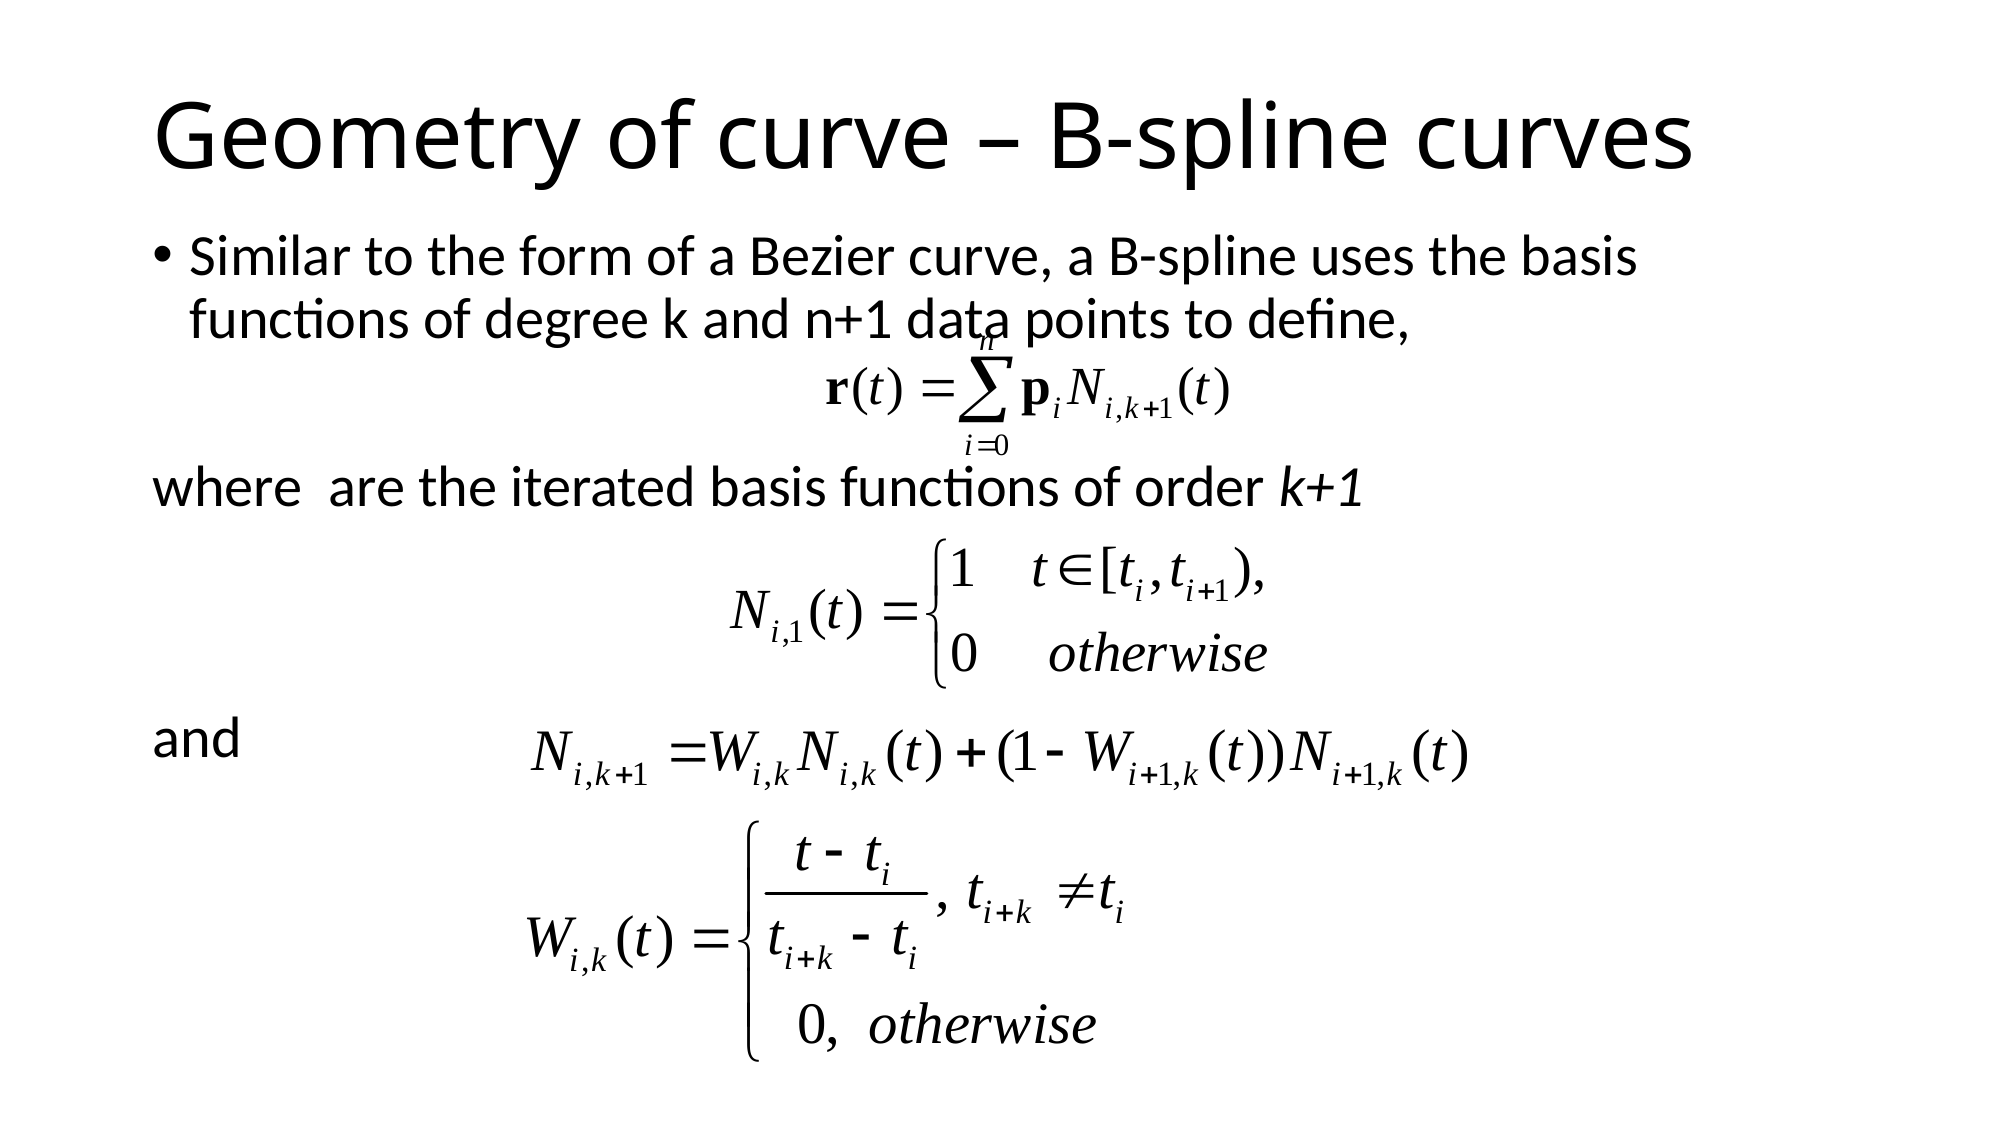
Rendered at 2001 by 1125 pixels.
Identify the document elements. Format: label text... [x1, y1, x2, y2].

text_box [519, 712, 1480, 1076]
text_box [719, 529, 1281, 700]
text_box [818, 315, 1243, 468]
title Geometry of curve – B-spline curves [137, 59, 1863, 218]
